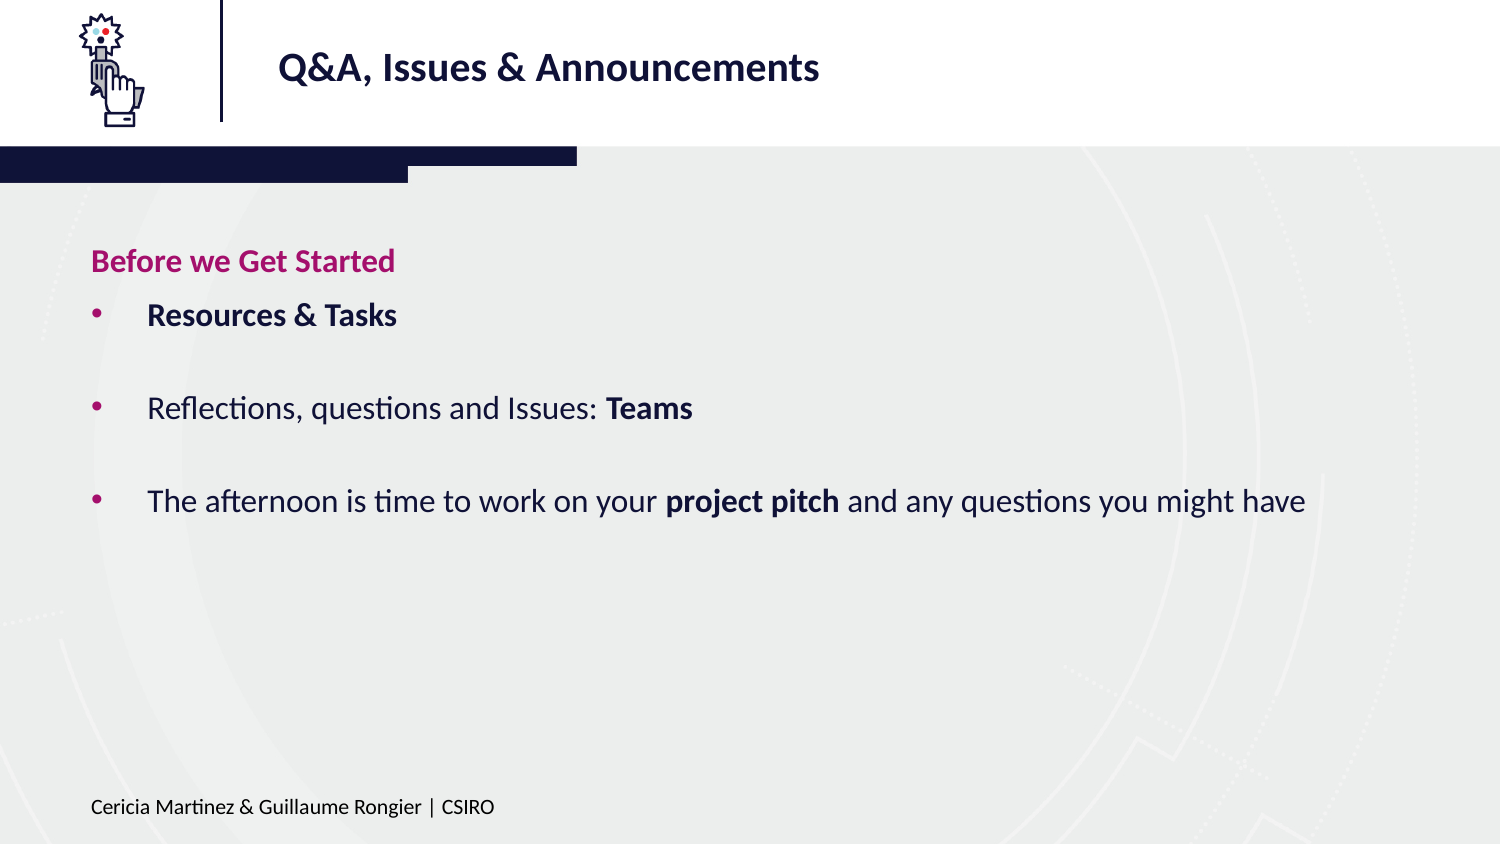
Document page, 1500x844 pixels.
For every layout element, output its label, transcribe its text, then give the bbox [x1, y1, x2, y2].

list Cericia Martinez & Guillaume Rongier | CSIRO [76, 784, 1217, 821]
list Resources & Tasks Reflections, questions and Issues: Teams The afternoon is time to work on your project pitch and any questions you might have [76, 285, 1424, 793]
list Before we Get Started [76, 231, 1217, 268]
list Q&A, Issues & Announcements [263, 32, 1404, 106]
picture [0, 0, 1500, 844]
